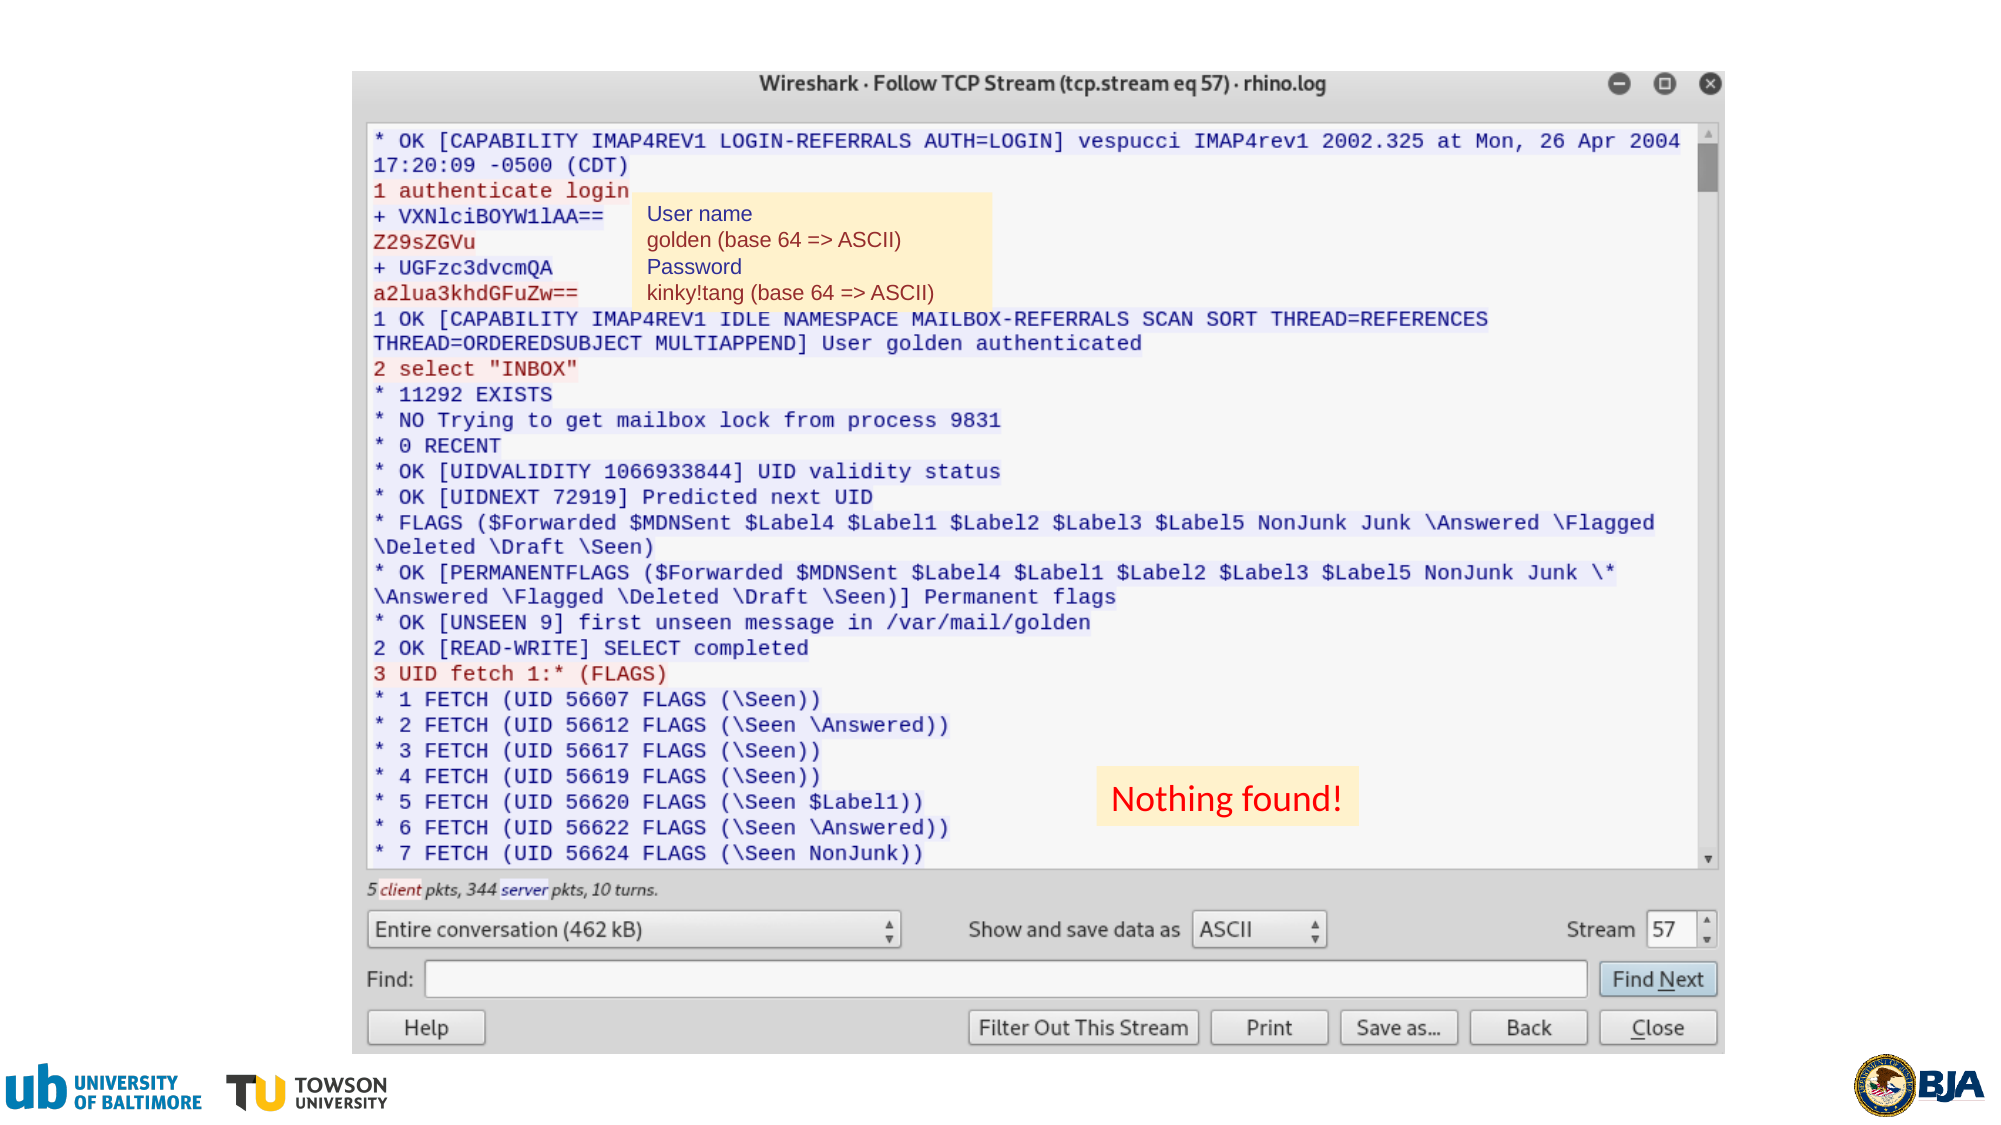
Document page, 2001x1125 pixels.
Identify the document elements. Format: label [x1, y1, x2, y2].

picture [0, 1031, 407, 1125]
picture [1854, 1054, 1986, 1117]
picture [352, 71, 1725, 1054]
